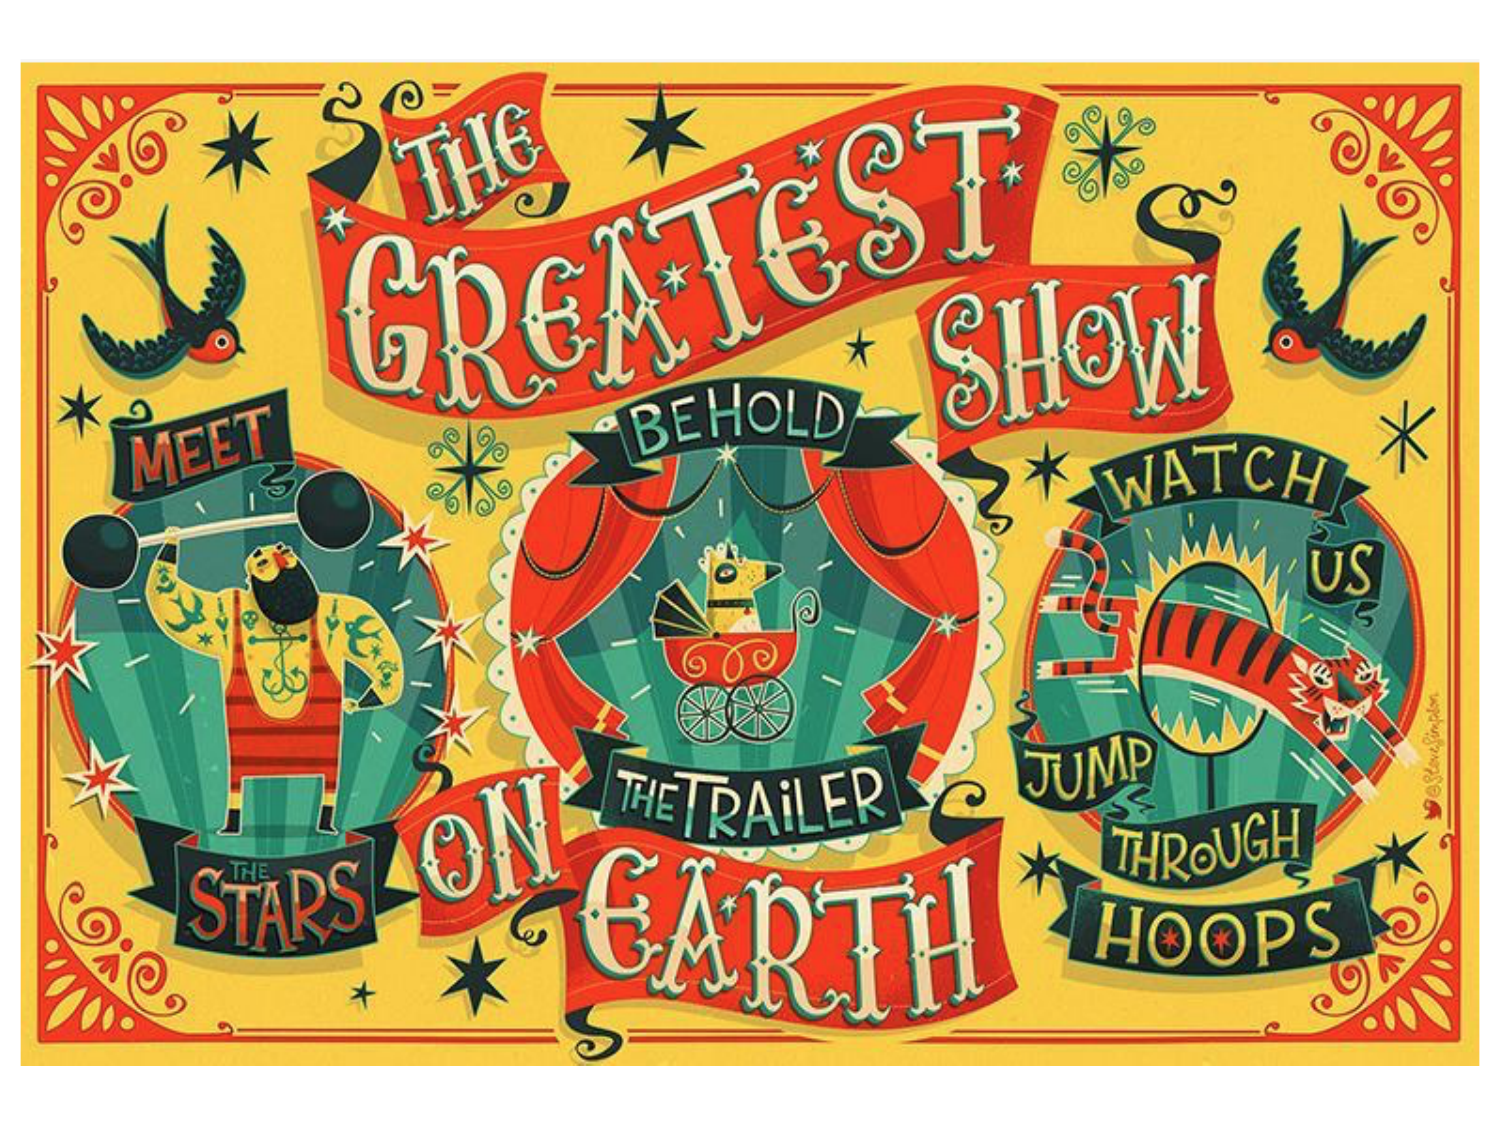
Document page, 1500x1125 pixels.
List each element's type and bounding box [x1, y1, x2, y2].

picture [20, 59, 1480, 1066]
